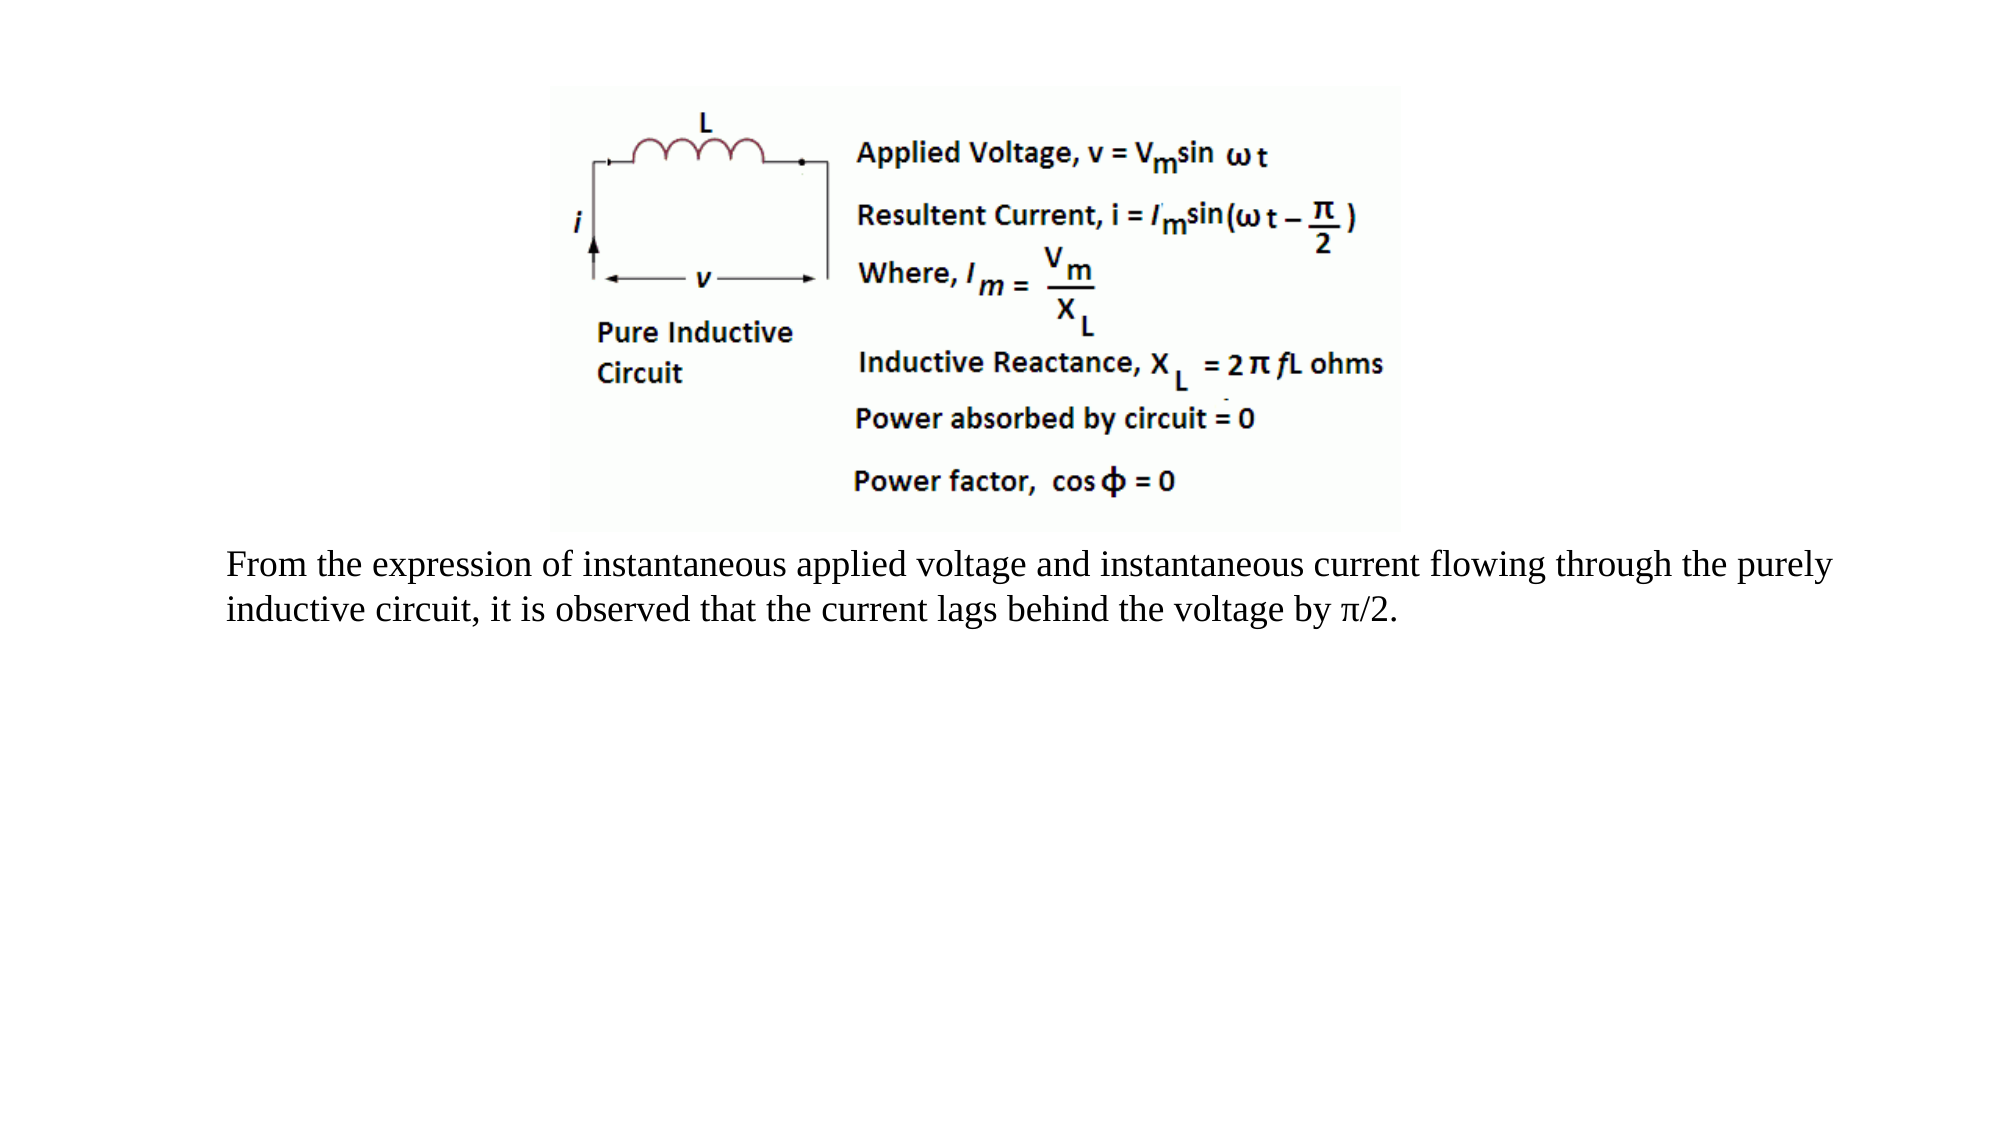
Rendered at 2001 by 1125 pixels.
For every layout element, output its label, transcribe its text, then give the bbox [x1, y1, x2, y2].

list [550, 86, 1401, 532]
text_box From the expression of instantaneous applied voltage and instantaneous current flowing through the purely inductive circuit, it is observed that the current lags behind the voltage by π/2. [211, 531, 1858, 637]
